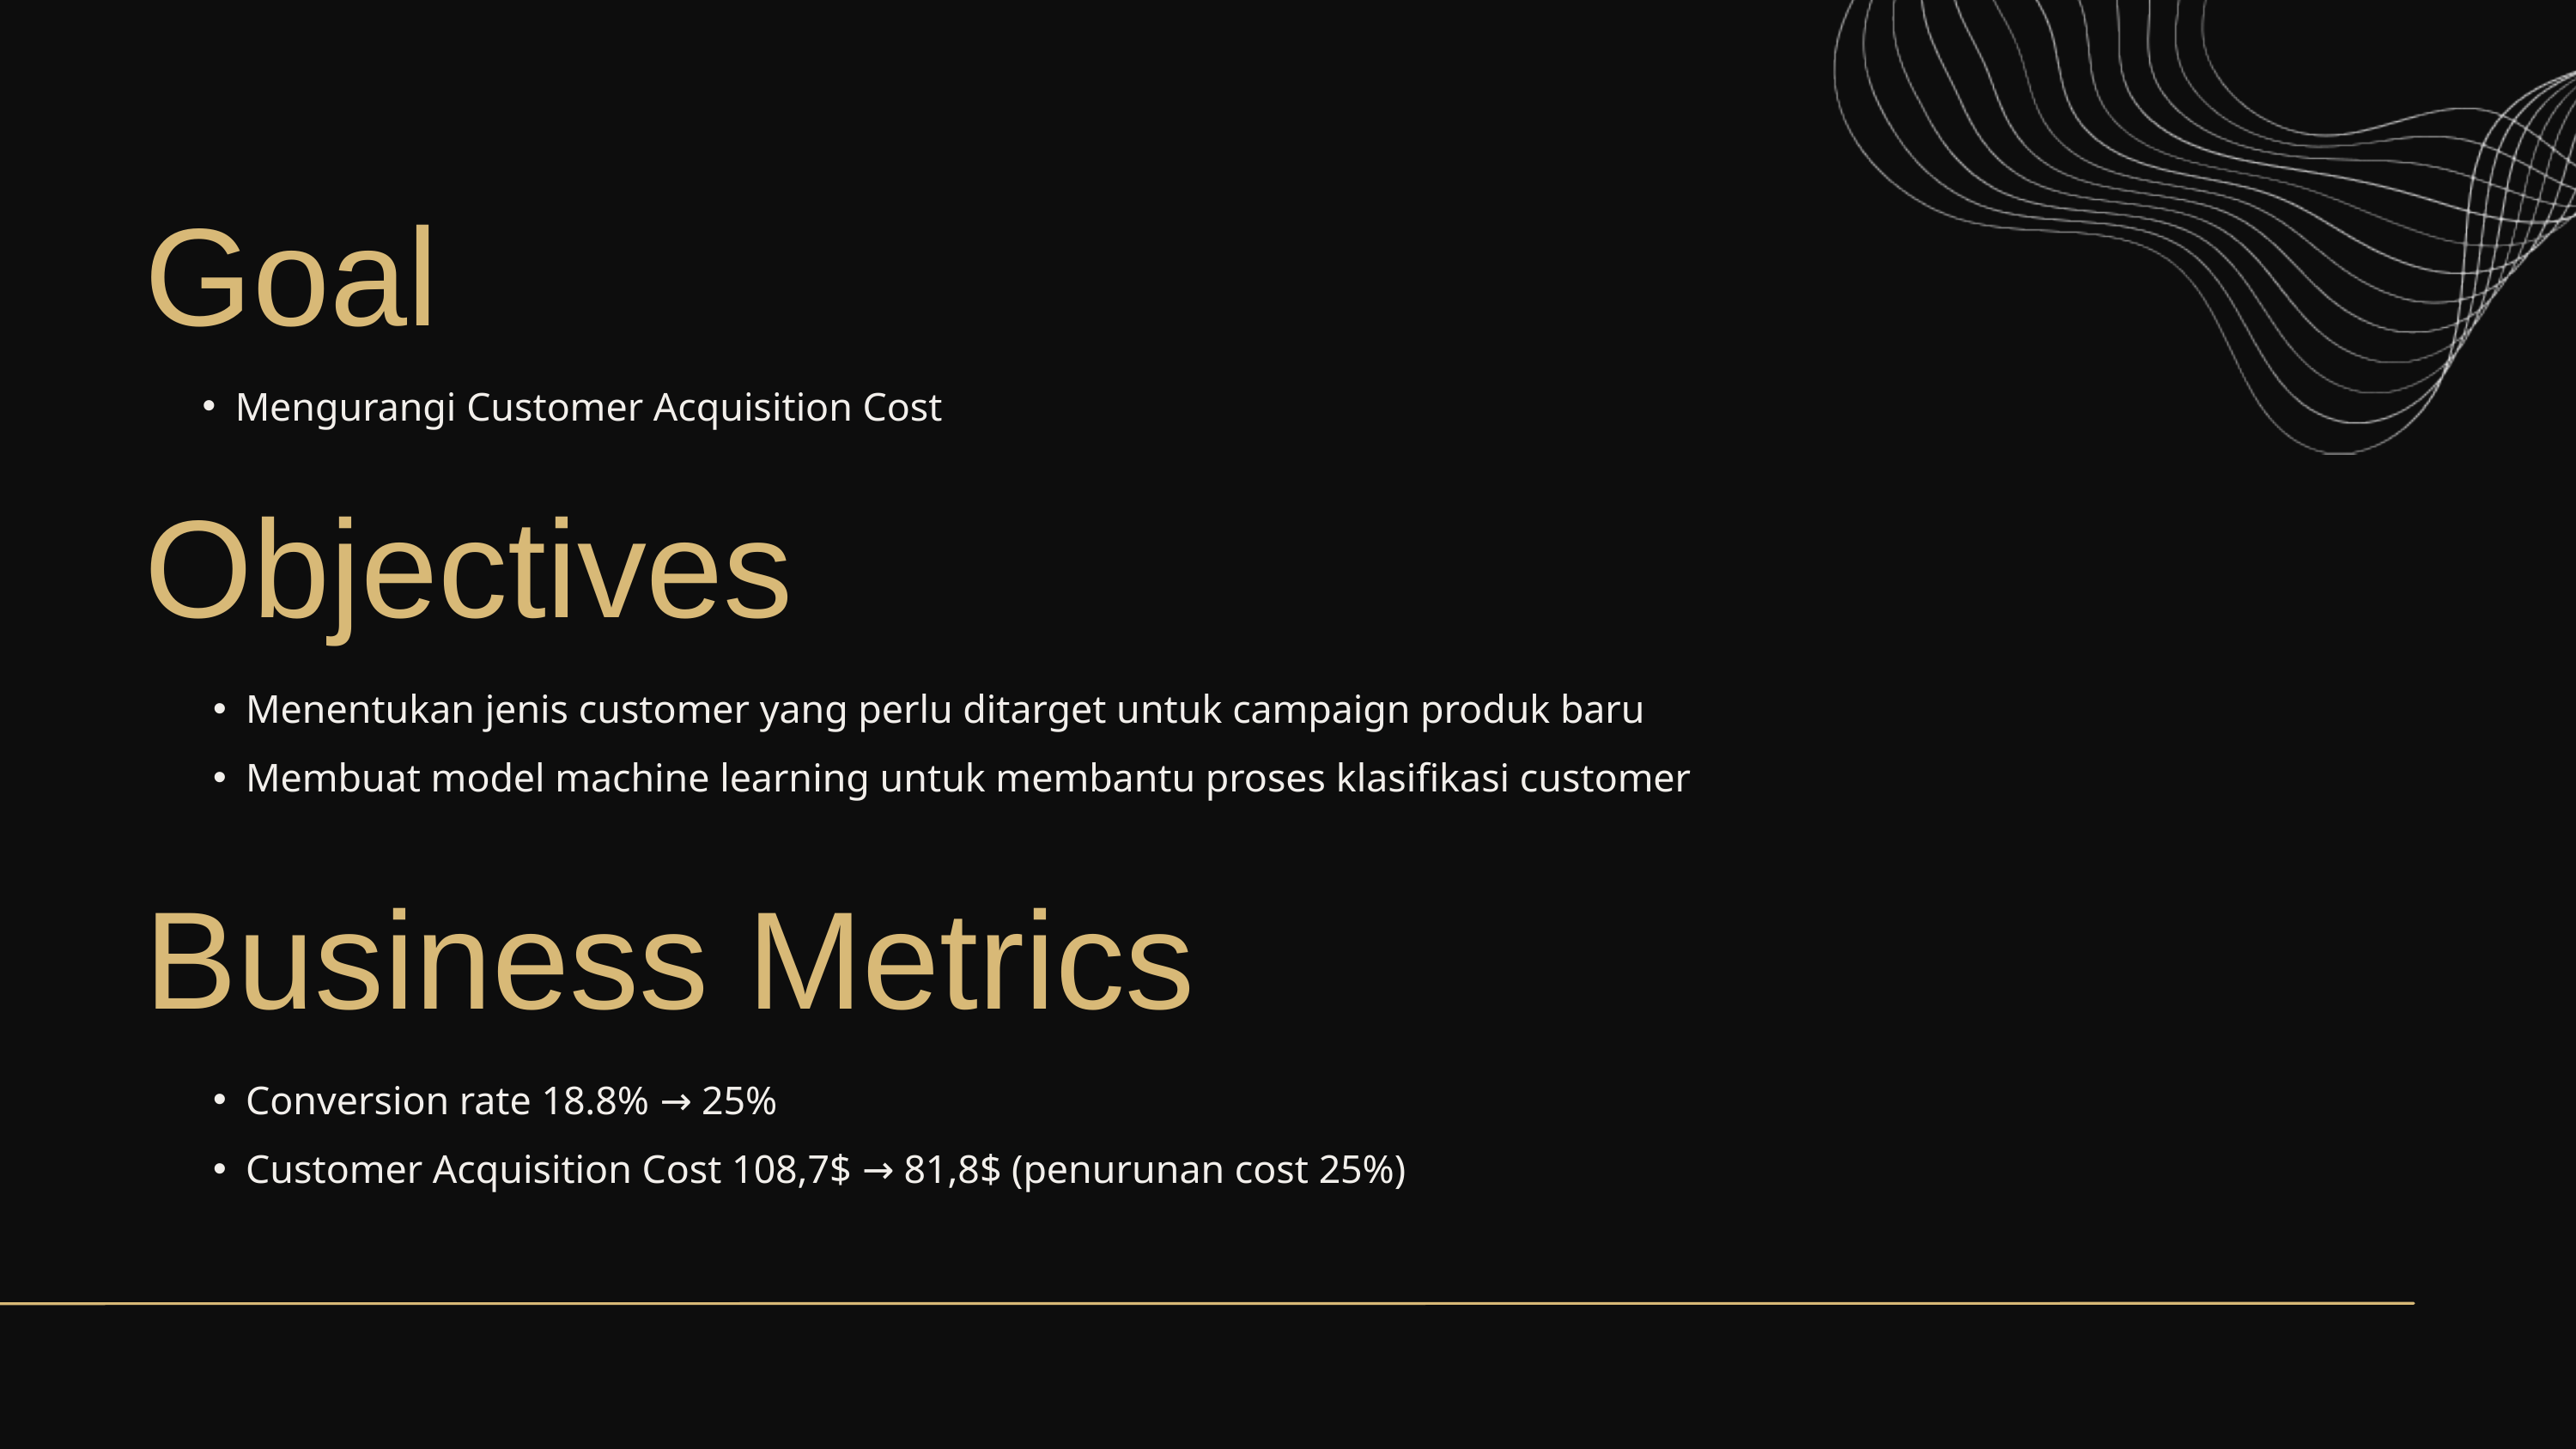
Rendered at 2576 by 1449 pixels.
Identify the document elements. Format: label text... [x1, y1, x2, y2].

text_box Business Metrics [144, 858, 1833, 1037]
text_box Goal [144, 175, 1832, 354]
text_box [1832, 0, 2576, 455]
text_box Menentukan jenis customer yang perlu ditarget untuk campaign produk baru Membuat model machine learning untuk membantu proses klasifikasi customer [180, 661, 2438, 870]
text_box Mengurangi Customer Acquisition Cost [169, 359, 1832, 429]
text_box Conversion rate 18.8% → 25% Customer Acquisition Cost 108,7$ → 81,8$ (penurunan cost 25%) [180, 1052, 2438, 1260]
text_box Objectives [144, 467, 1833, 646]
